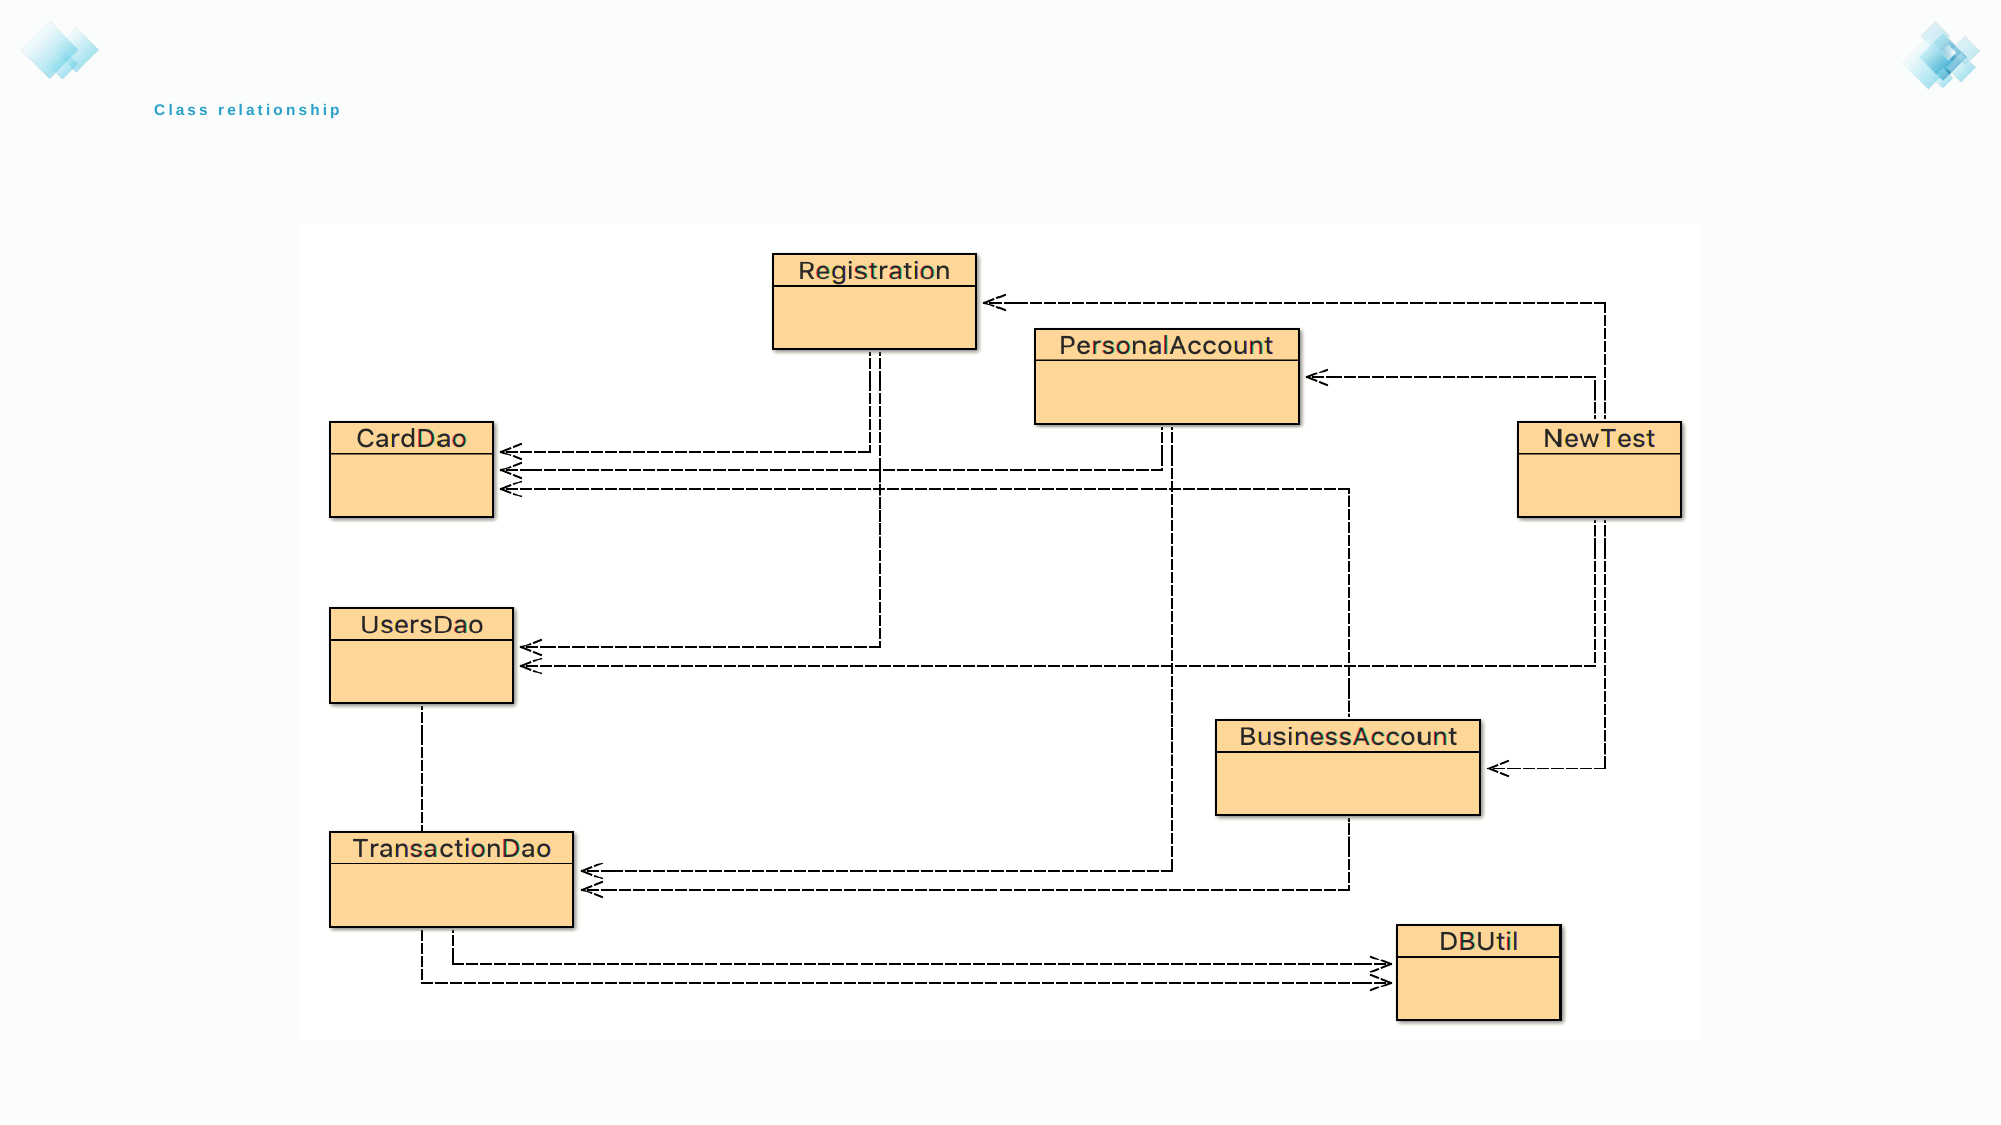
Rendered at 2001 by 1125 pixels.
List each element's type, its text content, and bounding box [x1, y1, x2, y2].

picture [0, 0, 119, 101]
title Class relationship [109, 72, 1891, 146]
picture [1881, 0, 2000, 112]
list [299, 223, 1701, 1041]
